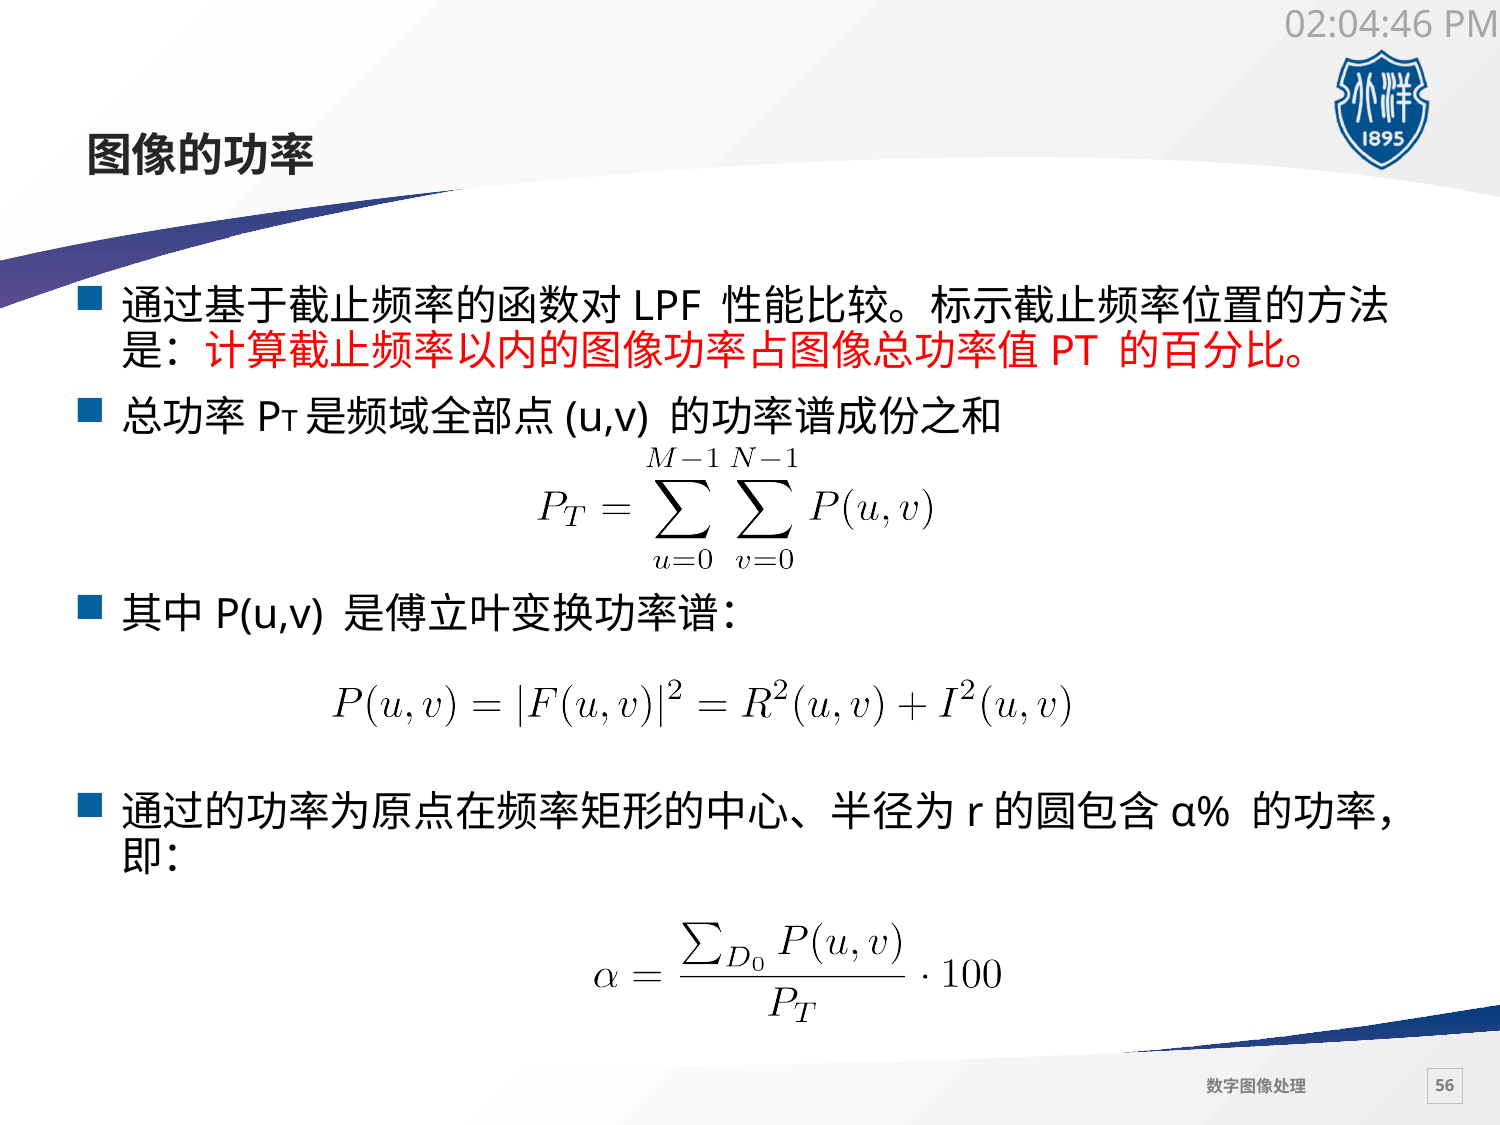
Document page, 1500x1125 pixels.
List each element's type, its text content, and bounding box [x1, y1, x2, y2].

list 通过基于截止频率的函数对LPF 性能比较。标示截止频率位置的方法是：计算截止频率以内的图像功率占图像总功率值PT 的百分比。 总功率PT是频域全部点(u,v) 的功率谱成份之和 其中P(u,v) 是傅立叶变换功率谱： 通过的功率为原点在频率矩形的中心、半径为r的圆包含α% 的功率，即： [59, 276, 1410, 1017]
picture [537, 447, 932, 569]
picture [594, 922, 1001, 1022]
title 图像的功率 [74, 112, 1425, 200]
picture [1321, 47, 1447, 172]
picture [332, 679, 1070, 727]
